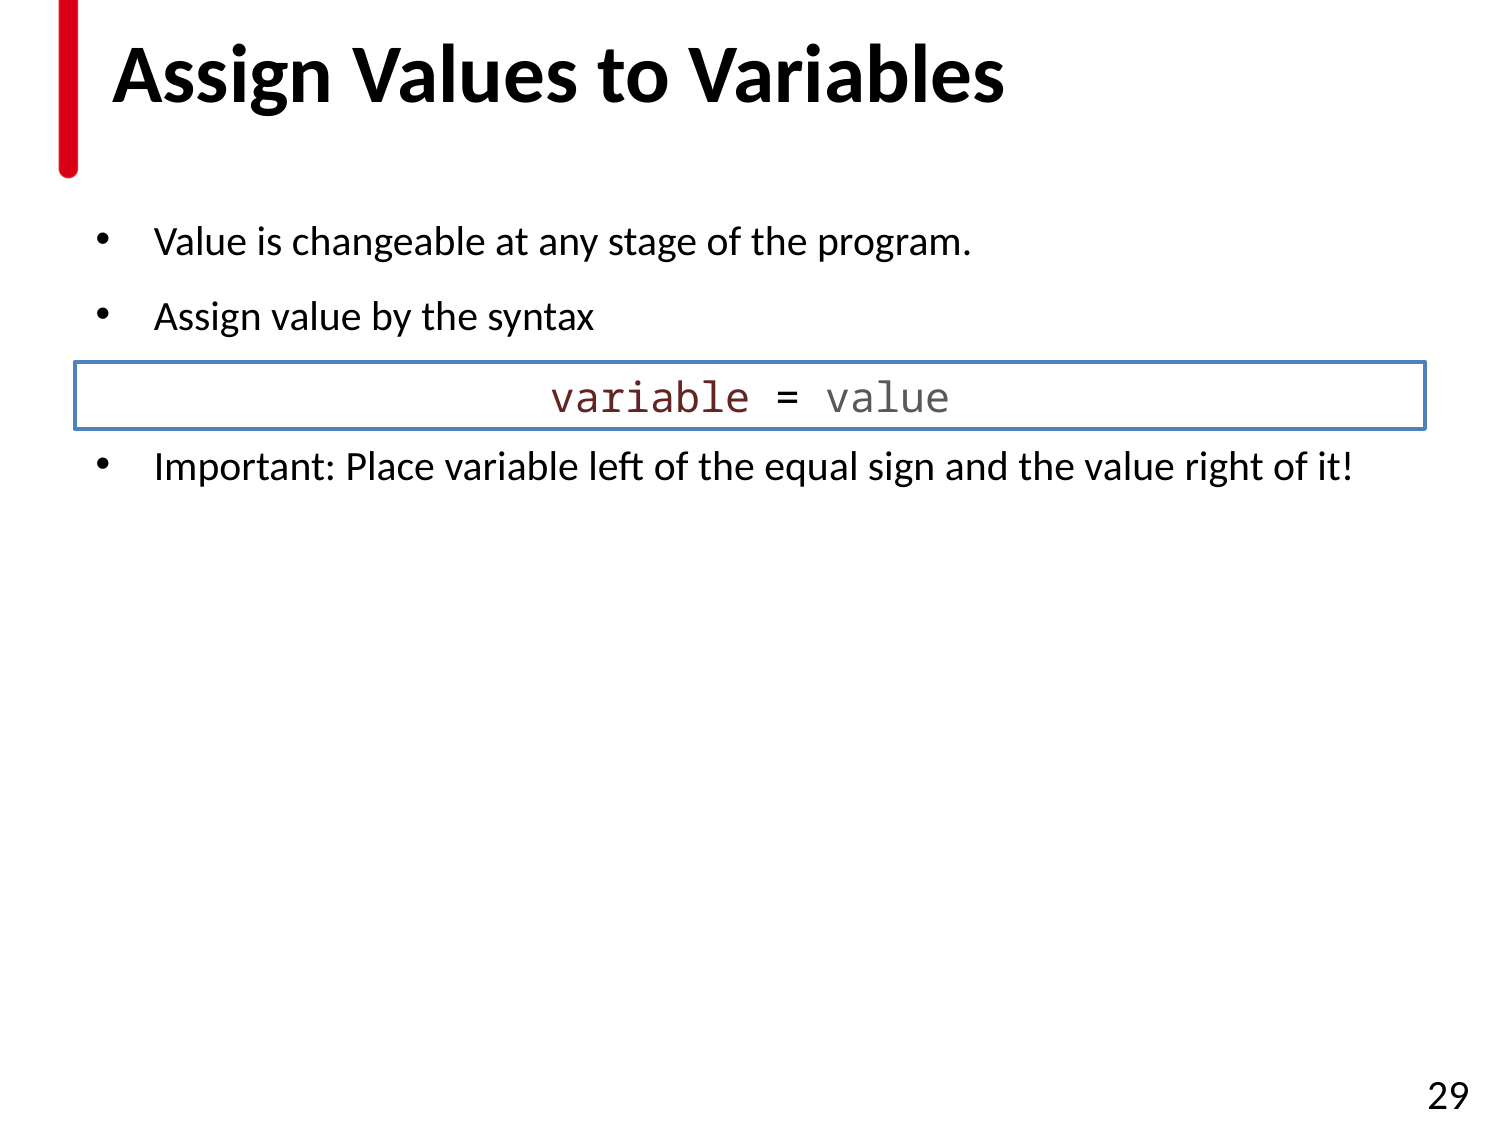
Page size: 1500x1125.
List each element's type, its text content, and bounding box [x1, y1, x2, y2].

title Assign Values to Variables [97, 0, 1425, 138]
picture [57, 0, 81, 200]
text_box variable = value [73, 360, 1427, 431]
list Value is changeable at any stage of the program. Assign value by the syntax Important: Place variable left of the equal sign and the value right of it! [80, 206, 1470, 701]
